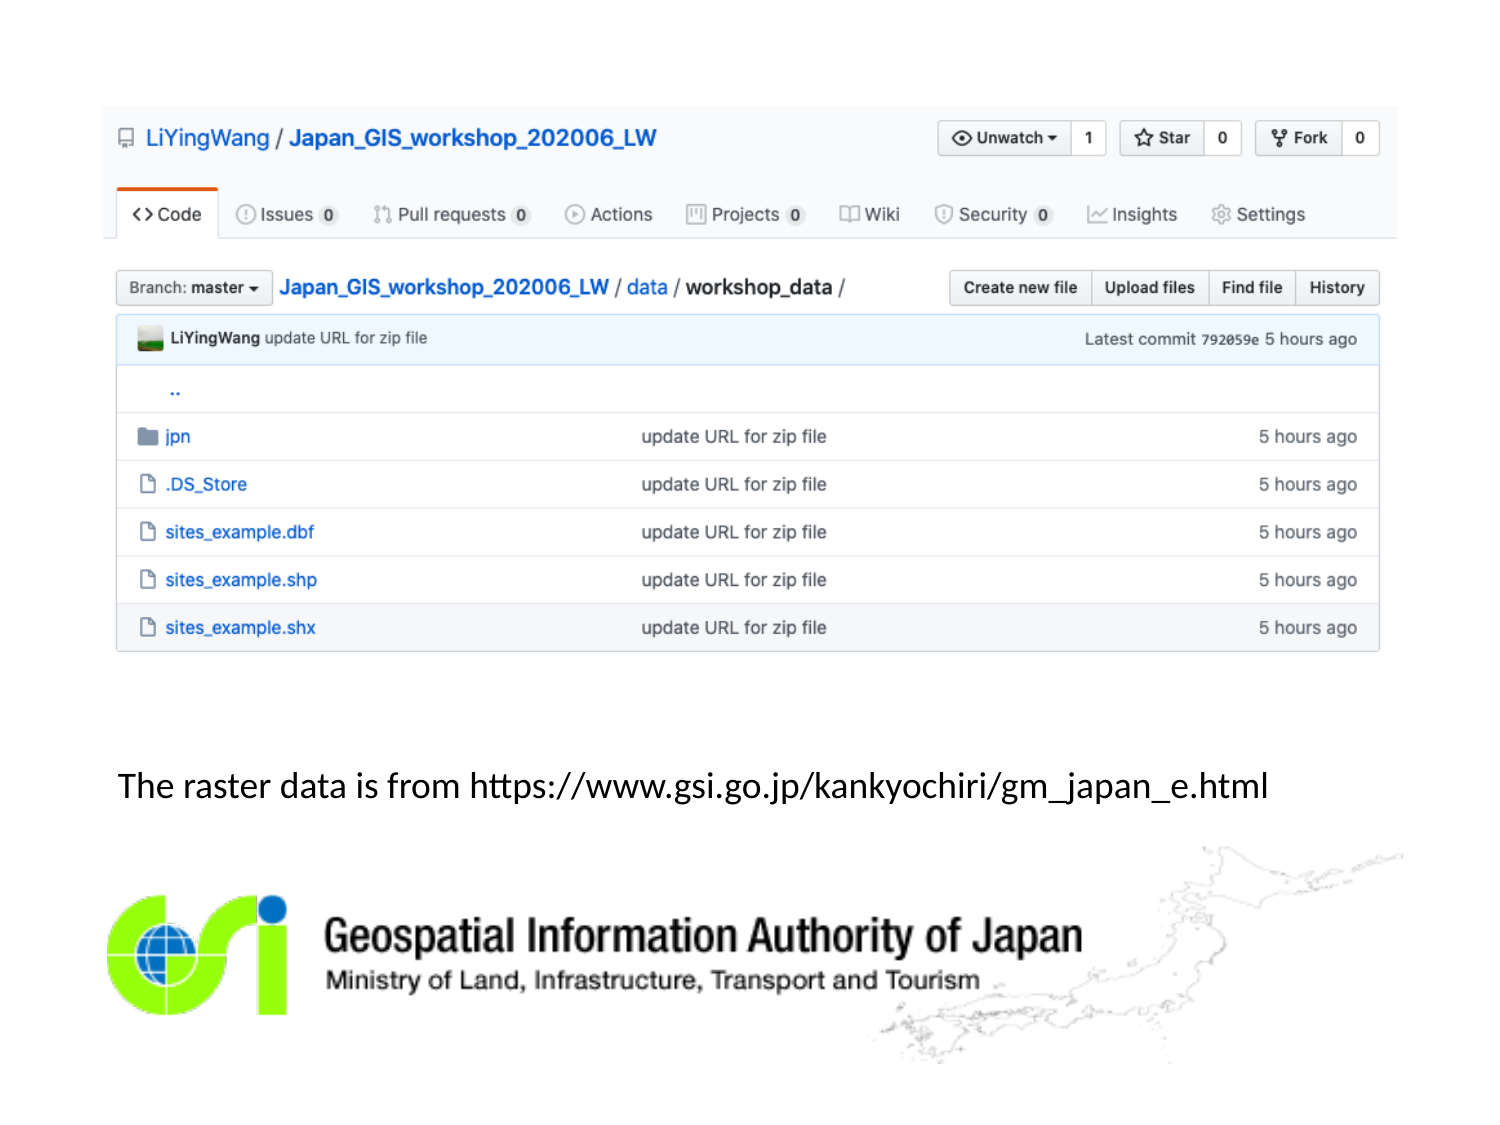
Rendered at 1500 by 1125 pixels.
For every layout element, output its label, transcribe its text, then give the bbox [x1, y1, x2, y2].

picture [107, 845, 1413, 1064]
text_box The raster data is from https://www.gsi.go.jp/kankyochiri/gm_japan_e.html [103, 753, 1397, 814]
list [103, 106, 1397, 678]
